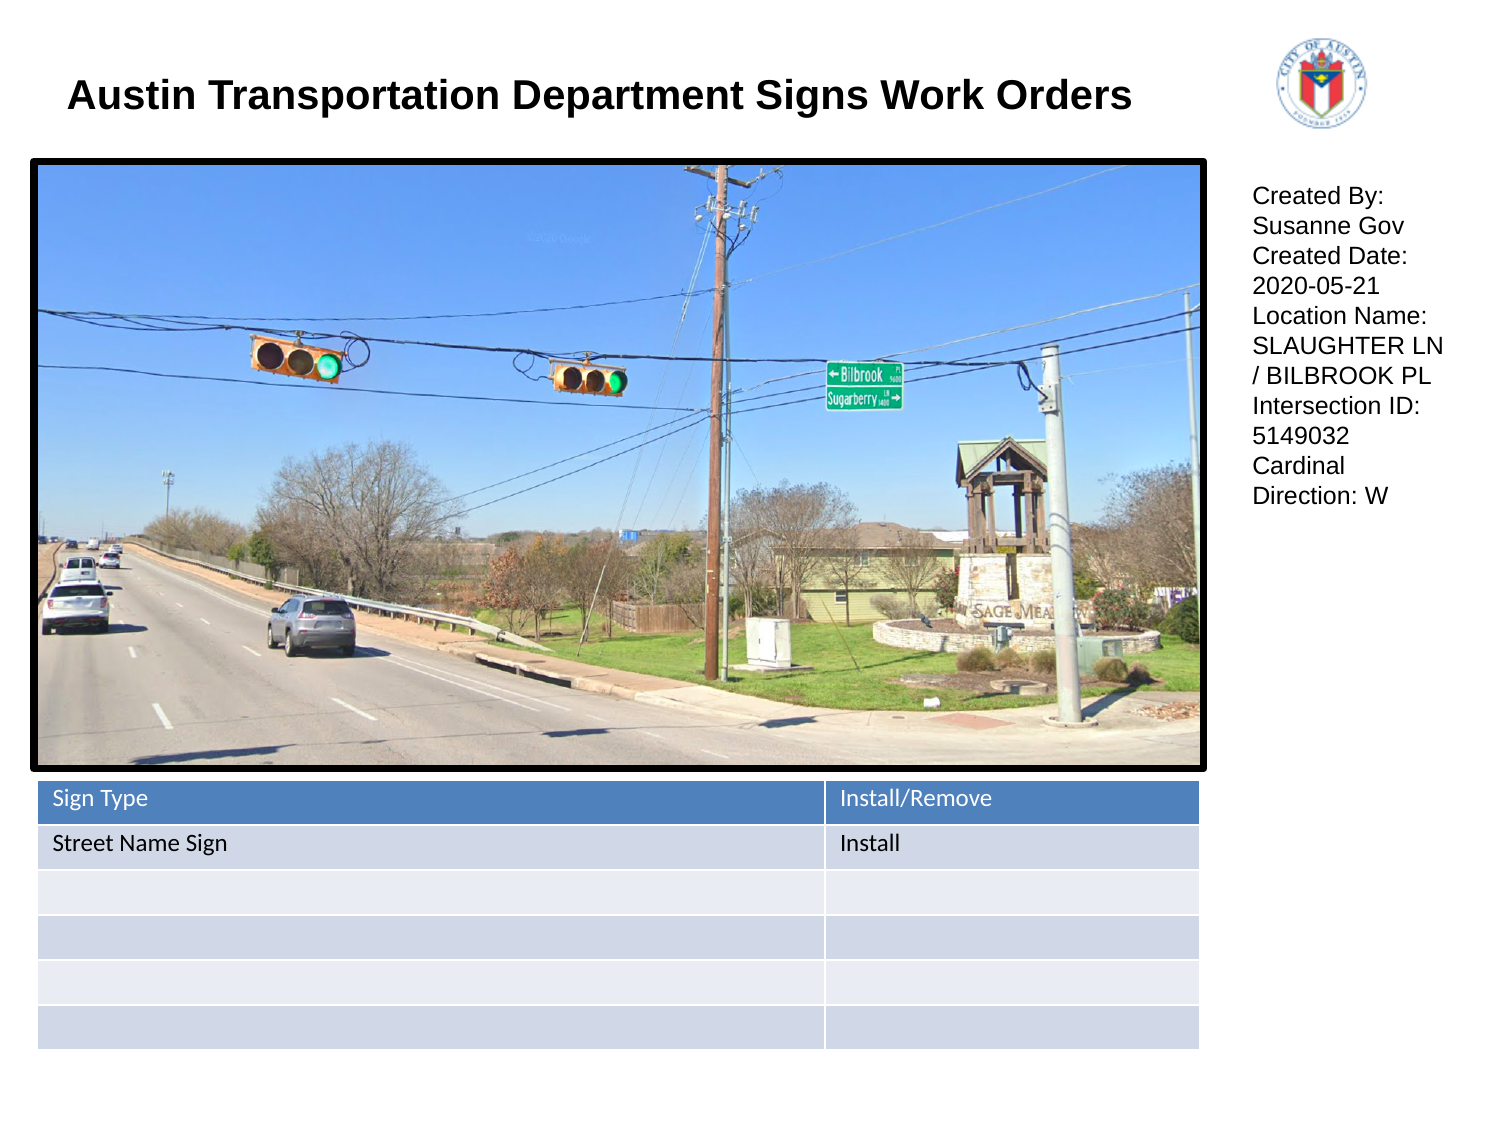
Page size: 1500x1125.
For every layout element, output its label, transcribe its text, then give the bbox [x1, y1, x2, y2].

picture [37, 164, 1201, 766]
table_header Install/Remove [826, 781, 1199, 824]
table_cell [826, 1006, 1199, 1049]
table_cell [826, 871, 1199, 914]
text_box Austin Transportation Department Signs Work Orders [51, 60, 1149, 125]
table_cell Install [826, 826, 1199, 869]
table_cell [38, 961, 824, 1004]
table_cell [38, 916, 824, 959]
table_cell [826, 961, 1199, 1004]
picture [1274, 37, 1369, 132]
table_cell [38, 871, 824, 914]
table_header Sign Type [38, 781, 824, 824]
table_cell [826, 916, 1199, 959]
text_box Created By: Susanne Gov Created Date: 2020-05-21 Location Name: SLAUGHTER LN / BILBROOK PL Intersection ID: 5149032 Cardinal Direction: W [1237, 172, 1463, 517]
table_cell Street Name Sign [38, 826, 824, 869]
table_cell [38, 1006, 824, 1049]
